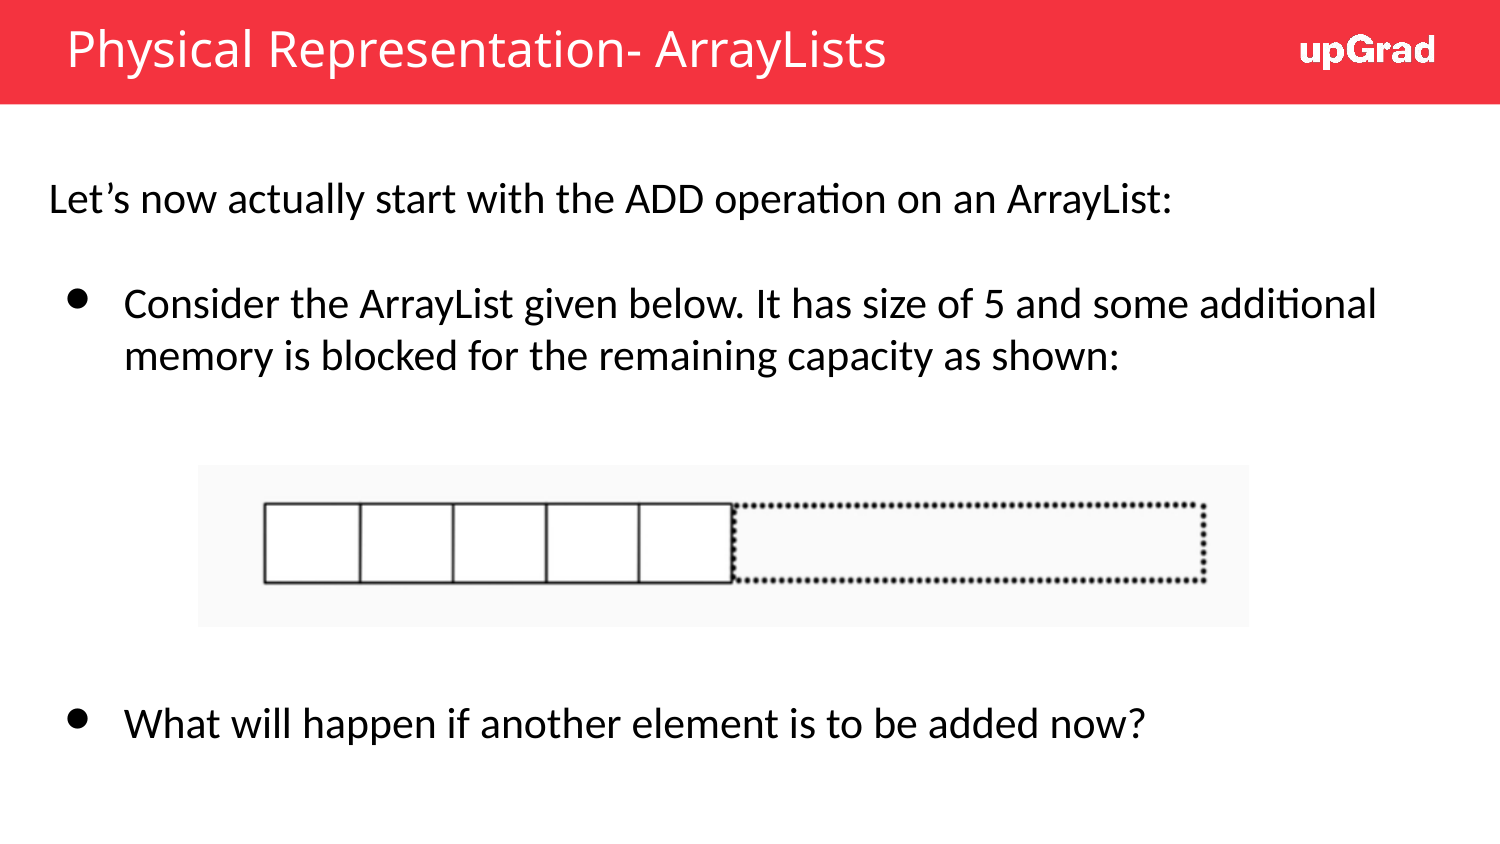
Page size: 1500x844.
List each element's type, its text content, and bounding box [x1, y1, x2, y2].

text_box [0, 0, 1500, 105]
title Physical Representation- ArrayLists [63, 15, 1203, 80]
text_box Let’s now actually start with the ADD operation on an ArrayList: Consider the ArrayList given below. It has size of 5 and some additional memory is blocked for the remaining capacity as shown: What will happen if another element is to be added now? [33, 154, 1435, 325]
picture [197, 465, 1250, 627]
text_box [1300, 34, 1435, 71]
